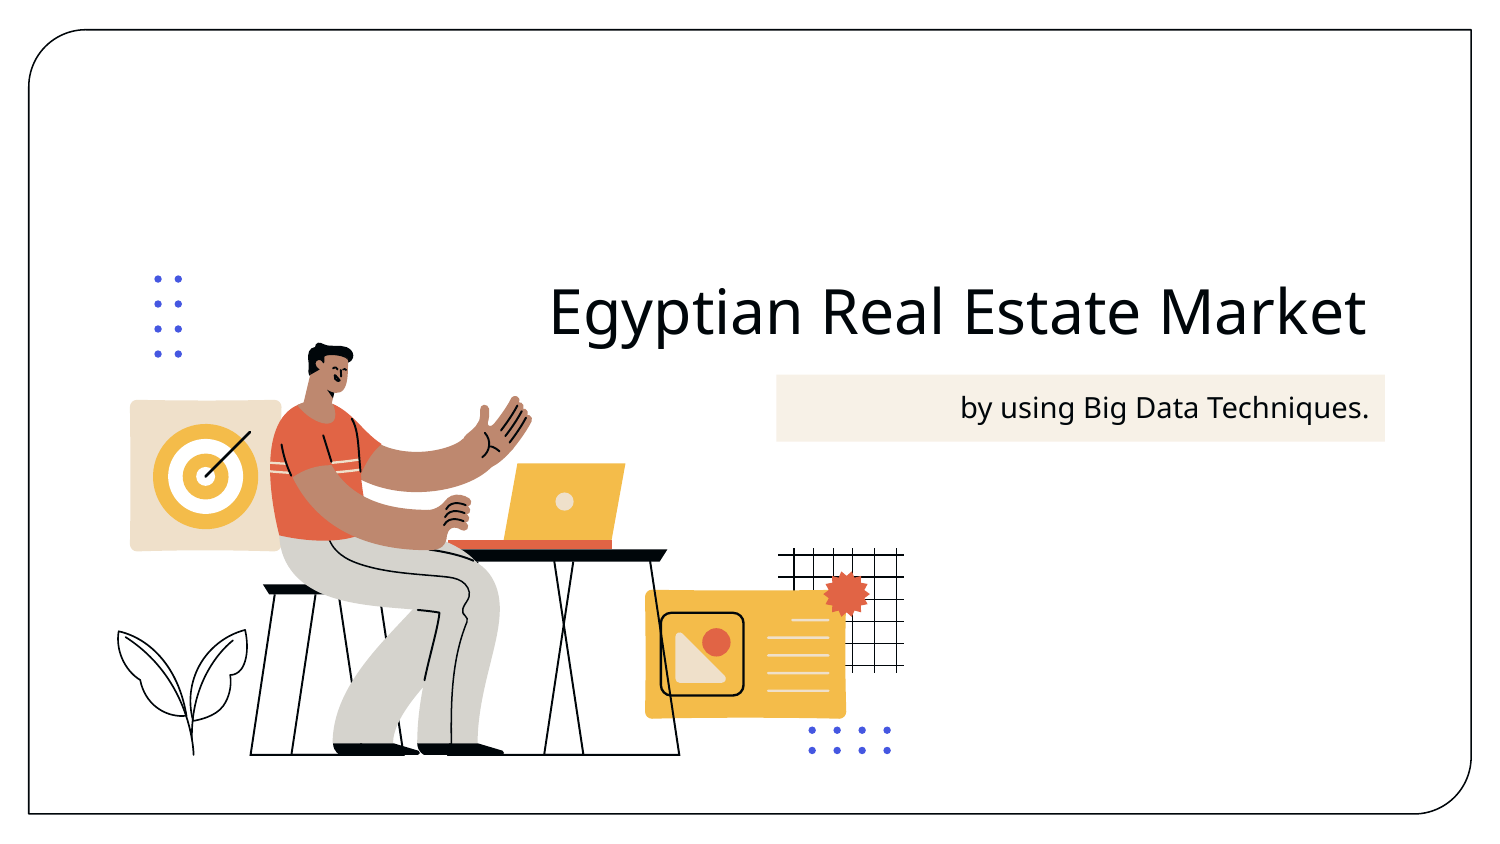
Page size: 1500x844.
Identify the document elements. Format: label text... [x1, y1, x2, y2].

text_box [117, 275, 904, 757]
subtitle by using Big Data Techniques. [909, 374, 1385, 442]
title Egyptian Real Estate Market [475, 128, 1383, 363]
